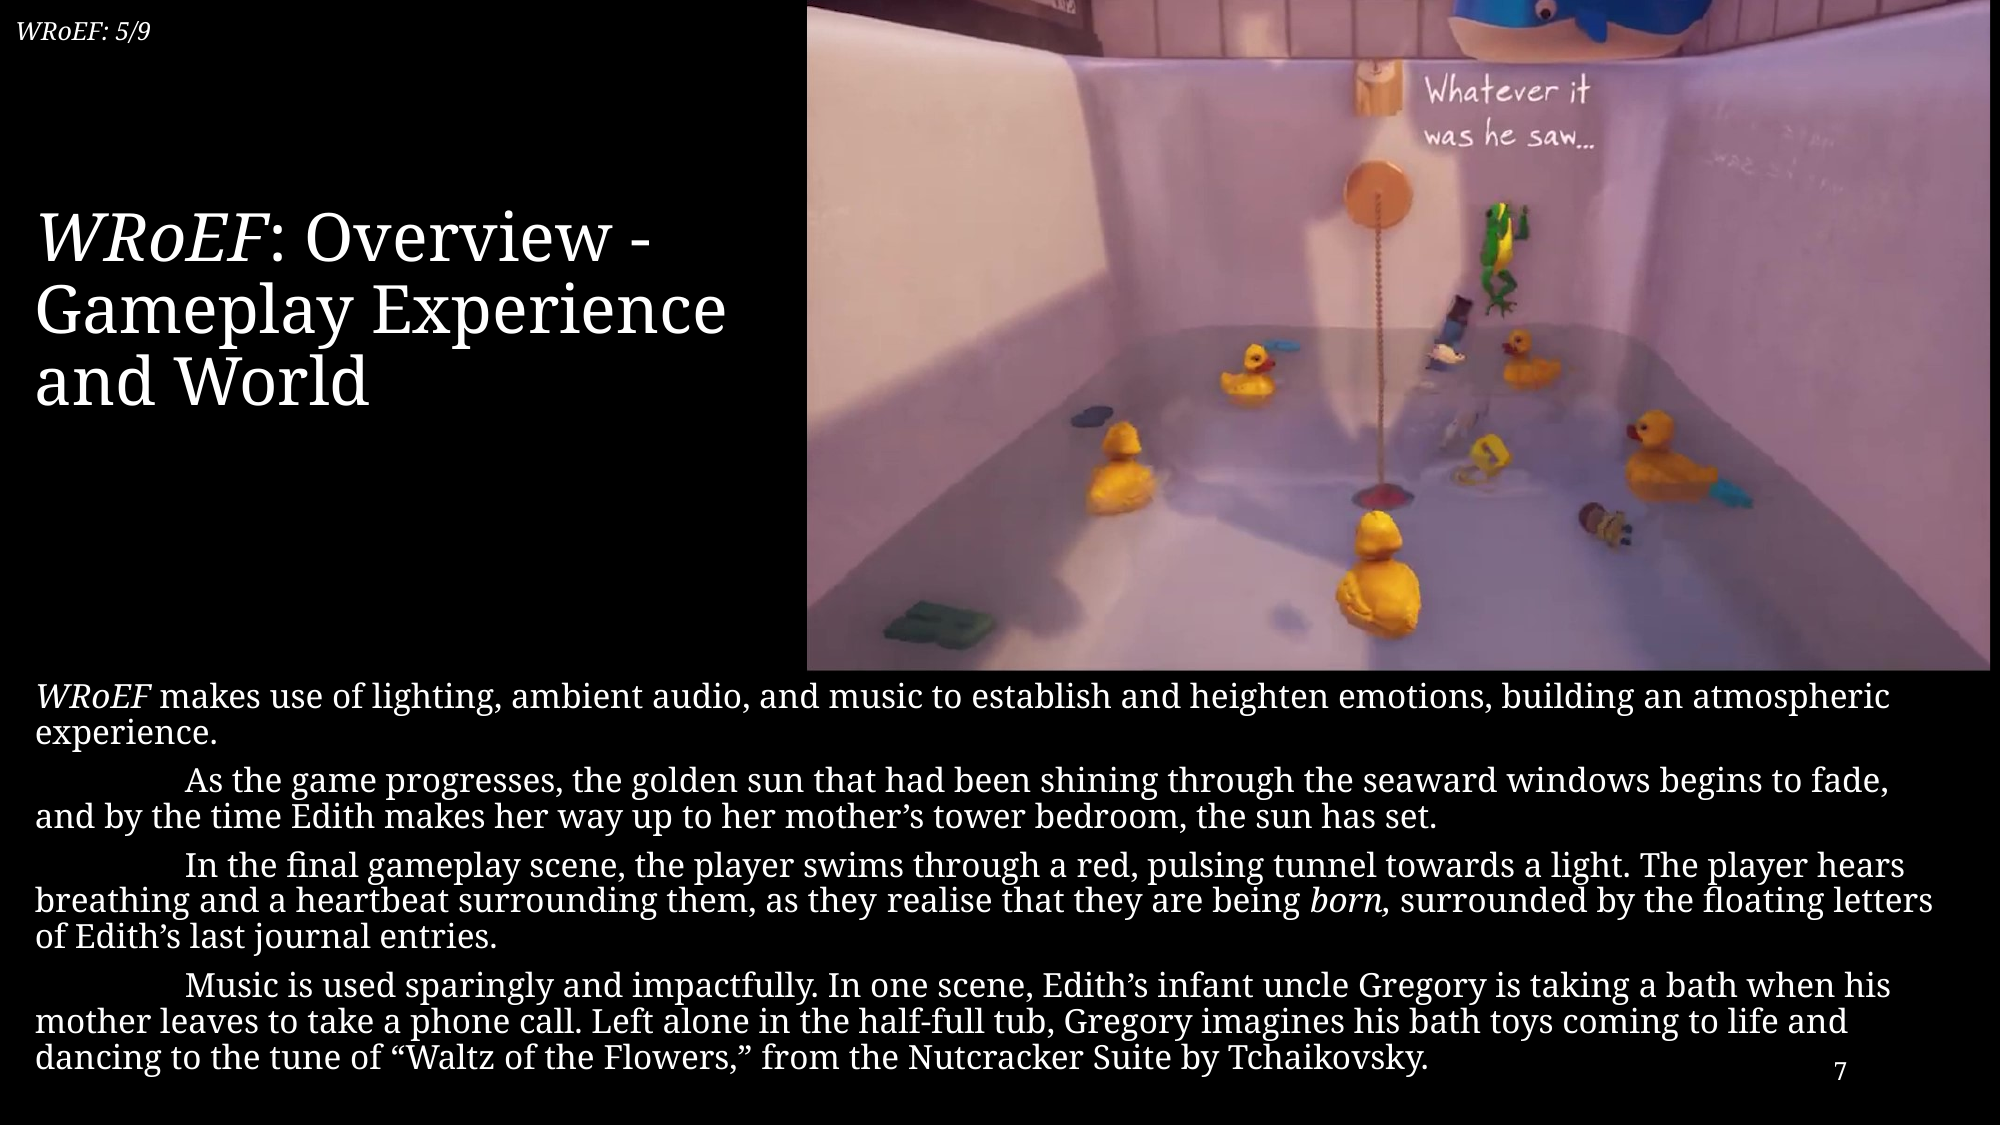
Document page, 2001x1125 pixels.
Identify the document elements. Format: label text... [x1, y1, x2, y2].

title WRoEF: Overview - Gameplay Experience and World [19, 196, 806, 476]
picture [806, 0, 1991, 673]
text_box WRoEF makes use of lighting, ambient audio, and music to establish and heighten emotions, building an atmospheric experience. As the game progresses, the golden sun that had been shining through the seaward windows begins to fade, and by the time Edith makes her way up to her mother’s tower bedroom, the sun has set. In the final gameplay scene, the player swims through a red, pulsing tunnel towards a light. The player hears breathing and a heartbeat surrounding them, as they realise that they are being born, surrounded by the floating letters of Edith’s last journal entries. Music is used sparingly and impactfully. In one scene, Edith’s infant uncle Gregory is taking a bath when his mother leaves to take a phone call. Left alone in the half-full tub, Gregory imagines his bath toys coming to life and dancing to the tune of “Waltz of the Flowers,” from the Nutcracker Suite by Tchaikovsky. [19, 672, 1954, 1103]
slide_number WRoEF: 5/9 [0, 0, 450, 61]
slide_number 7 [1412, 1042, 1863, 1103]
